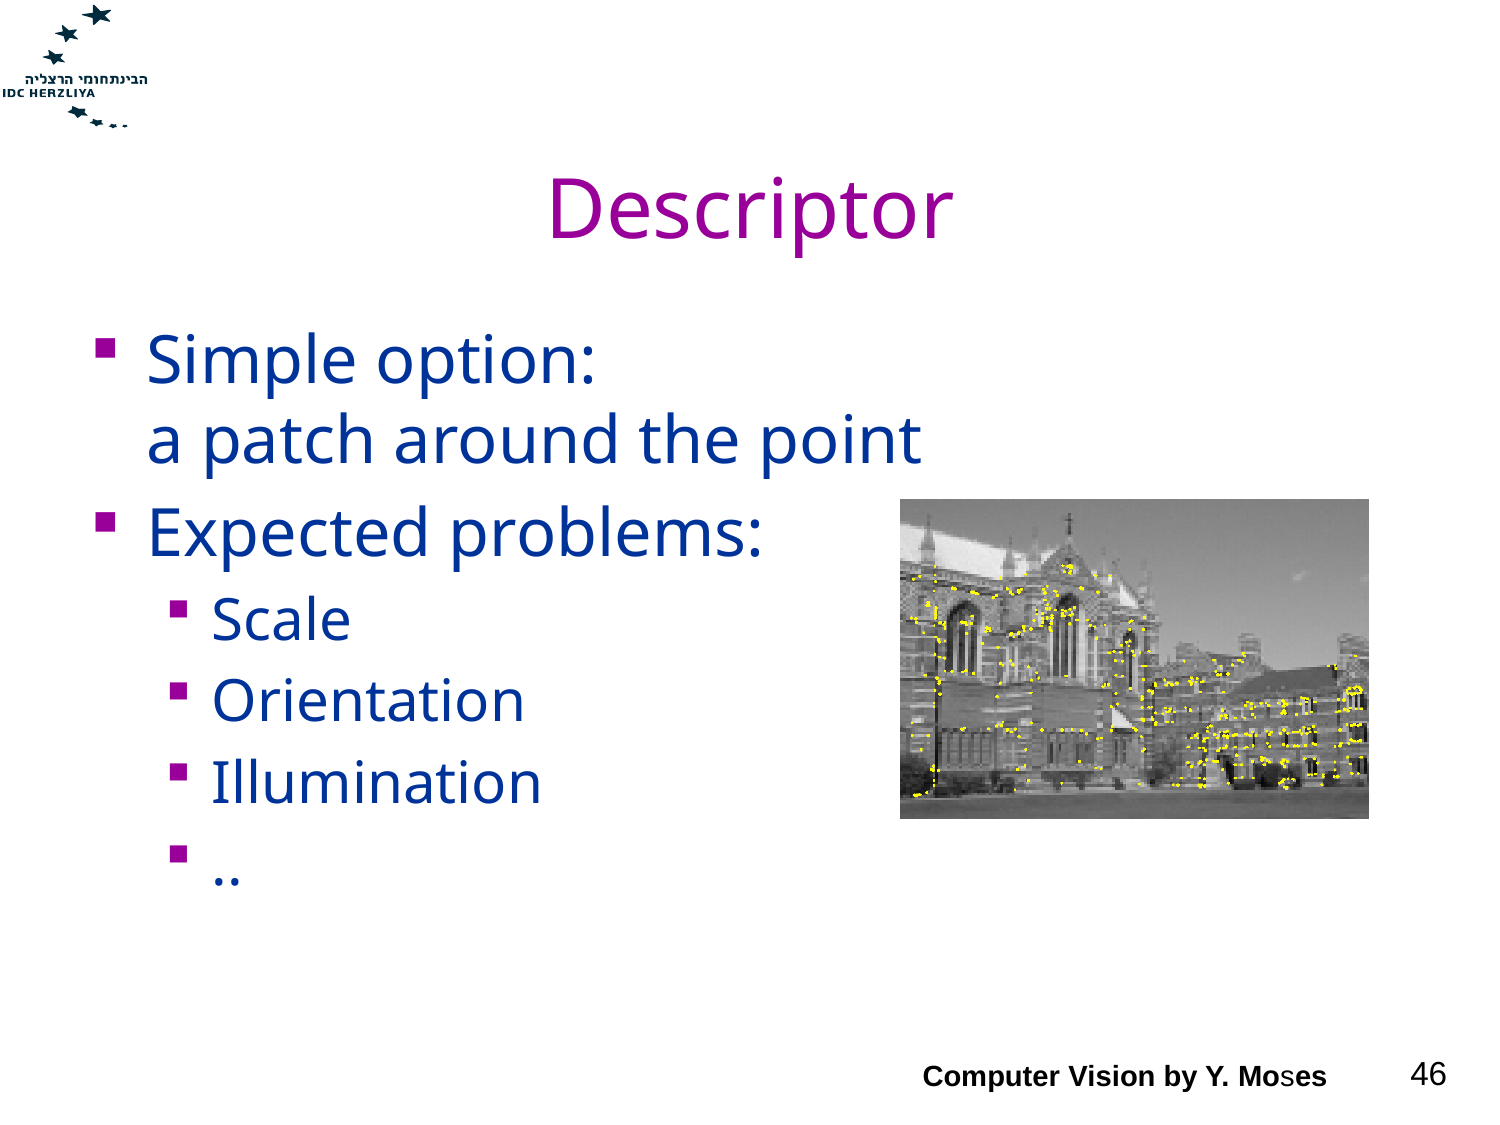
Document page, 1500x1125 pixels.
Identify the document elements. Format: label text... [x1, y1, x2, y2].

picture [0, 0, 150, 134]
list Simple option: a patch around the point Expected problems: Scale Orientation Illumination .. [74, 309, 1417, 994]
picture [899, 499, 1369, 819]
slide_number 46 [1363, 1024, 1463, 1101]
title Descriptor [112, 74, 1388, 263]
footer Computer Vision by Y. Moses [887, 1024, 1363, 1101]
